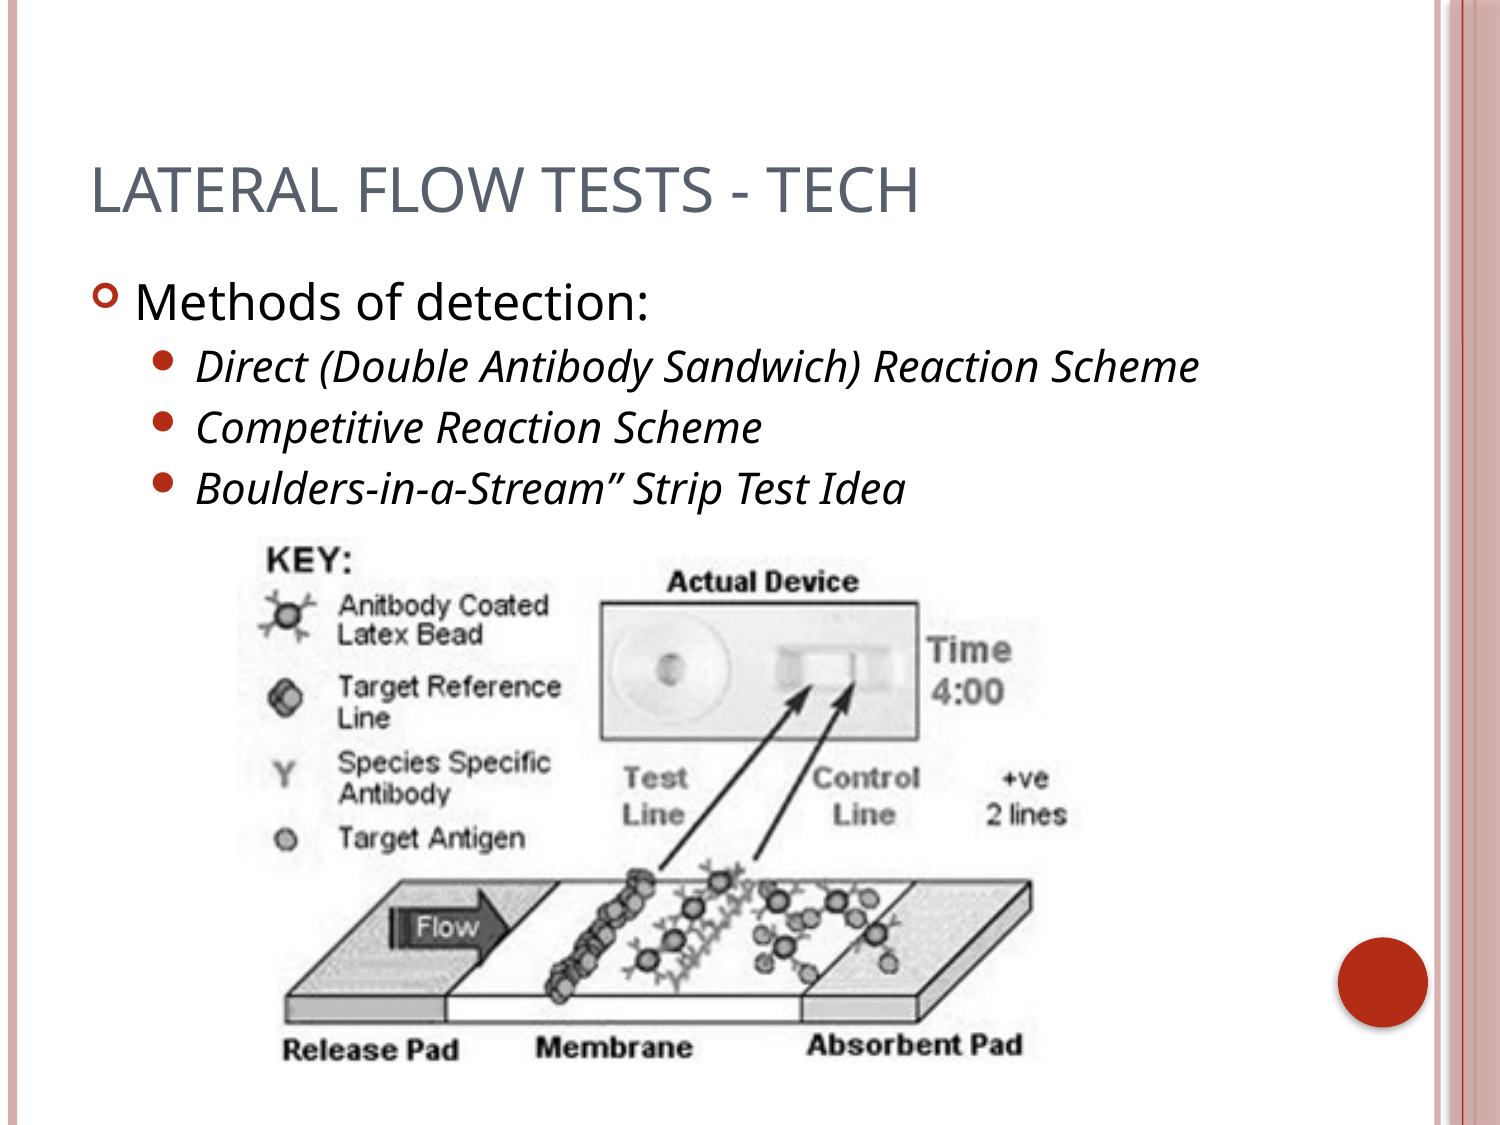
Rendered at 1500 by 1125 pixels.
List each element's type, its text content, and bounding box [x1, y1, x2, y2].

picture [236, 536, 1088, 1080]
title Lateral Flow Tests - Tech [75, 45, 1300, 233]
list Methods of detection: Direct (Double Antibody Sandwich) Reaction Scheme Competitive Reaction Scheme Boulders-in-a-Stream” Strip Test Idea [75, 262, 1300, 1062]
